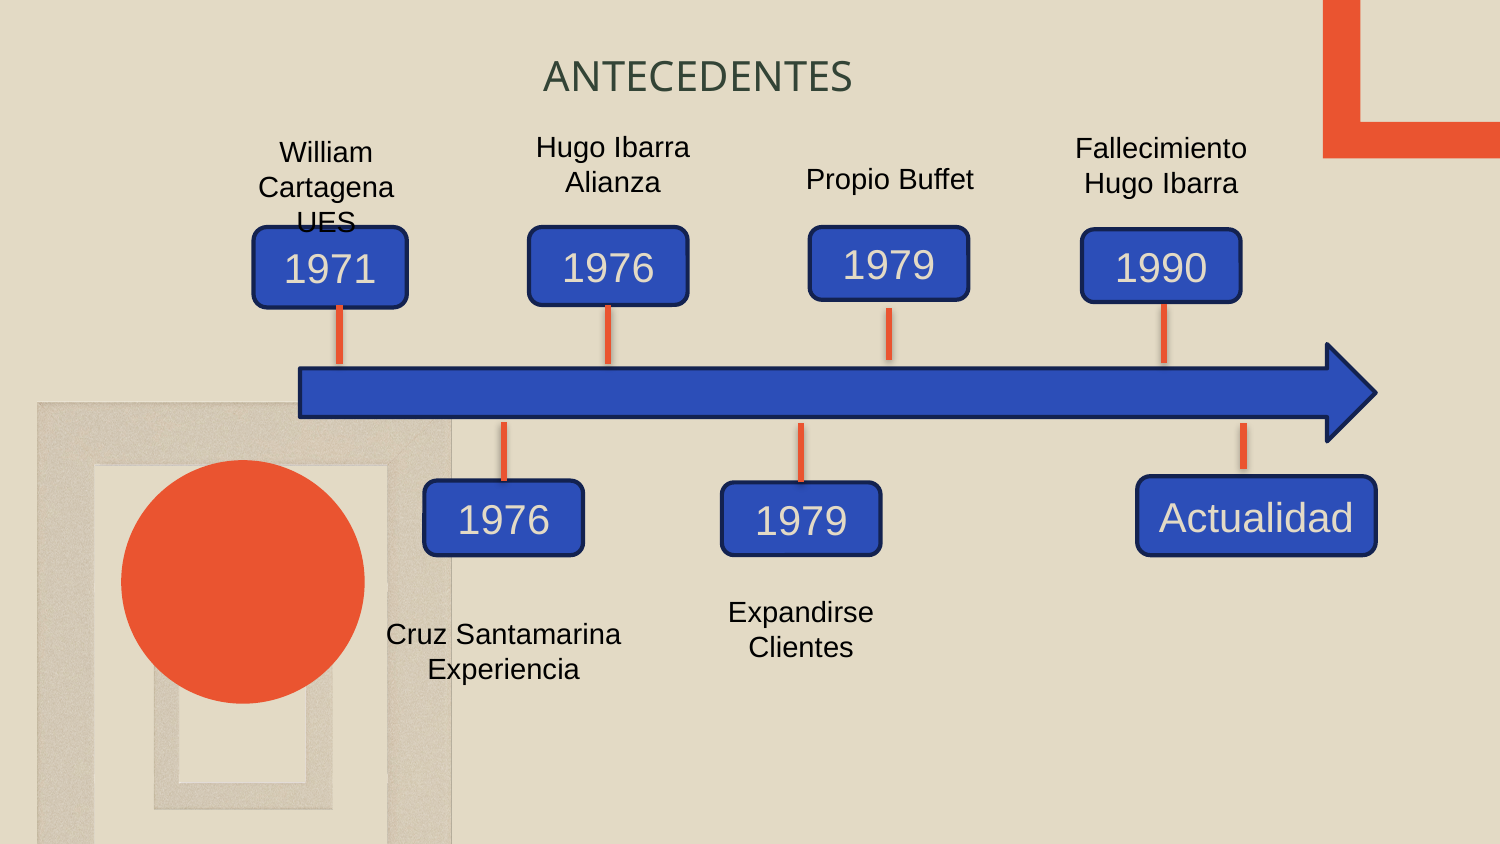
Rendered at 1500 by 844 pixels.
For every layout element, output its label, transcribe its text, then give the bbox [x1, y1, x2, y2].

text_box 1976 [526, 224, 690, 308]
text_box William Cartagena UES [192, 126, 461, 247]
text_box Propio Buffet [757, 153, 1024, 203]
text_box Actualidad [1135, 474, 1378, 558]
text_box 1976 [422, 478, 586, 558]
text_box Cruz Santamarina Experiencia [370, 607, 637, 693]
text_box 1979 [807, 224, 971, 302]
text_box 1971 [251, 247, 409, 310]
text_box [297, 342, 1378, 444]
text_box 1990 [1079, 227, 1243, 305]
text_box Hugo Ibarra Alianza [480, 120, 747, 206]
picture [37, 402, 469, 844]
text_box 1979 [719, 480, 883, 558]
text_box Fallecimiento Hugo Ibarra [1028, 121, 1295, 207]
title ANTECEDENTES [528, 34, 1213, 115]
text_box Expandirse Clientes [668, 586, 935, 671]
